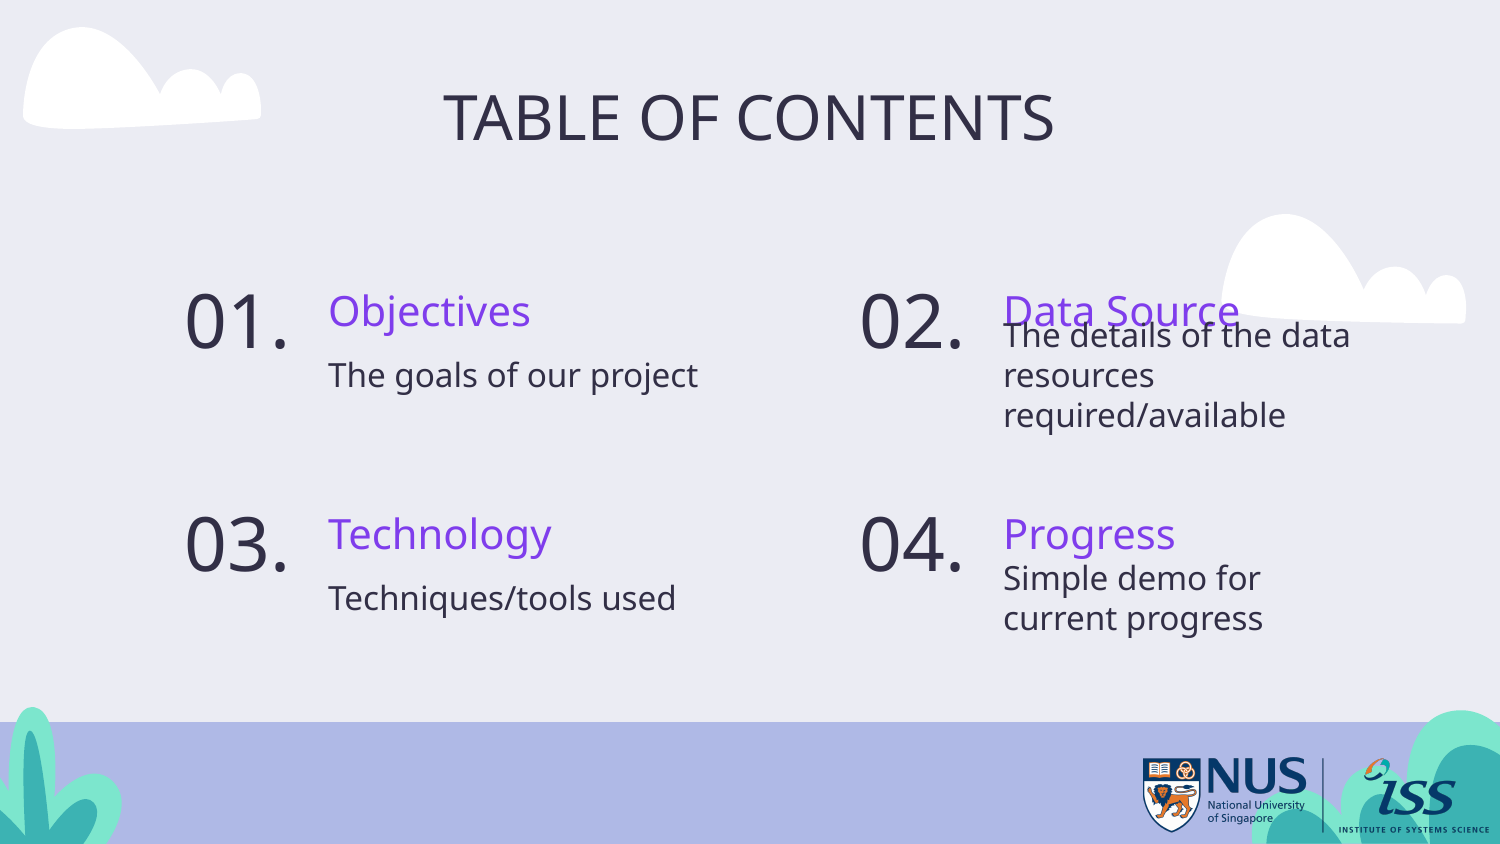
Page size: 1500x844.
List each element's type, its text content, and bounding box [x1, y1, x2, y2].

subtitle Objectives [328, 271, 707, 323]
subtitle Techniques/tools used [328, 546, 707, 648]
title 04. [793, 494, 966, 589]
subtitle Data Source [1003, 271, 1382, 323]
subtitle The goals of our project [328, 323, 707, 425]
title 02. [793, 271, 966, 366]
title TABLE OF CONTENTS [118, 68, 1382, 162]
picture [1143, 757, 1489, 833]
subtitle The details of the data resources required/available [1003, 323, 1434, 425]
subtitle Simple demo for current progress [1003, 546, 1382, 648]
subtitle Technology [328, 494, 707, 546]
title 03. [118, 494, 291, 589]
title 01. [118, 271, 291, 366]
subtitle Progress [1003, 494, 1382, 546]
